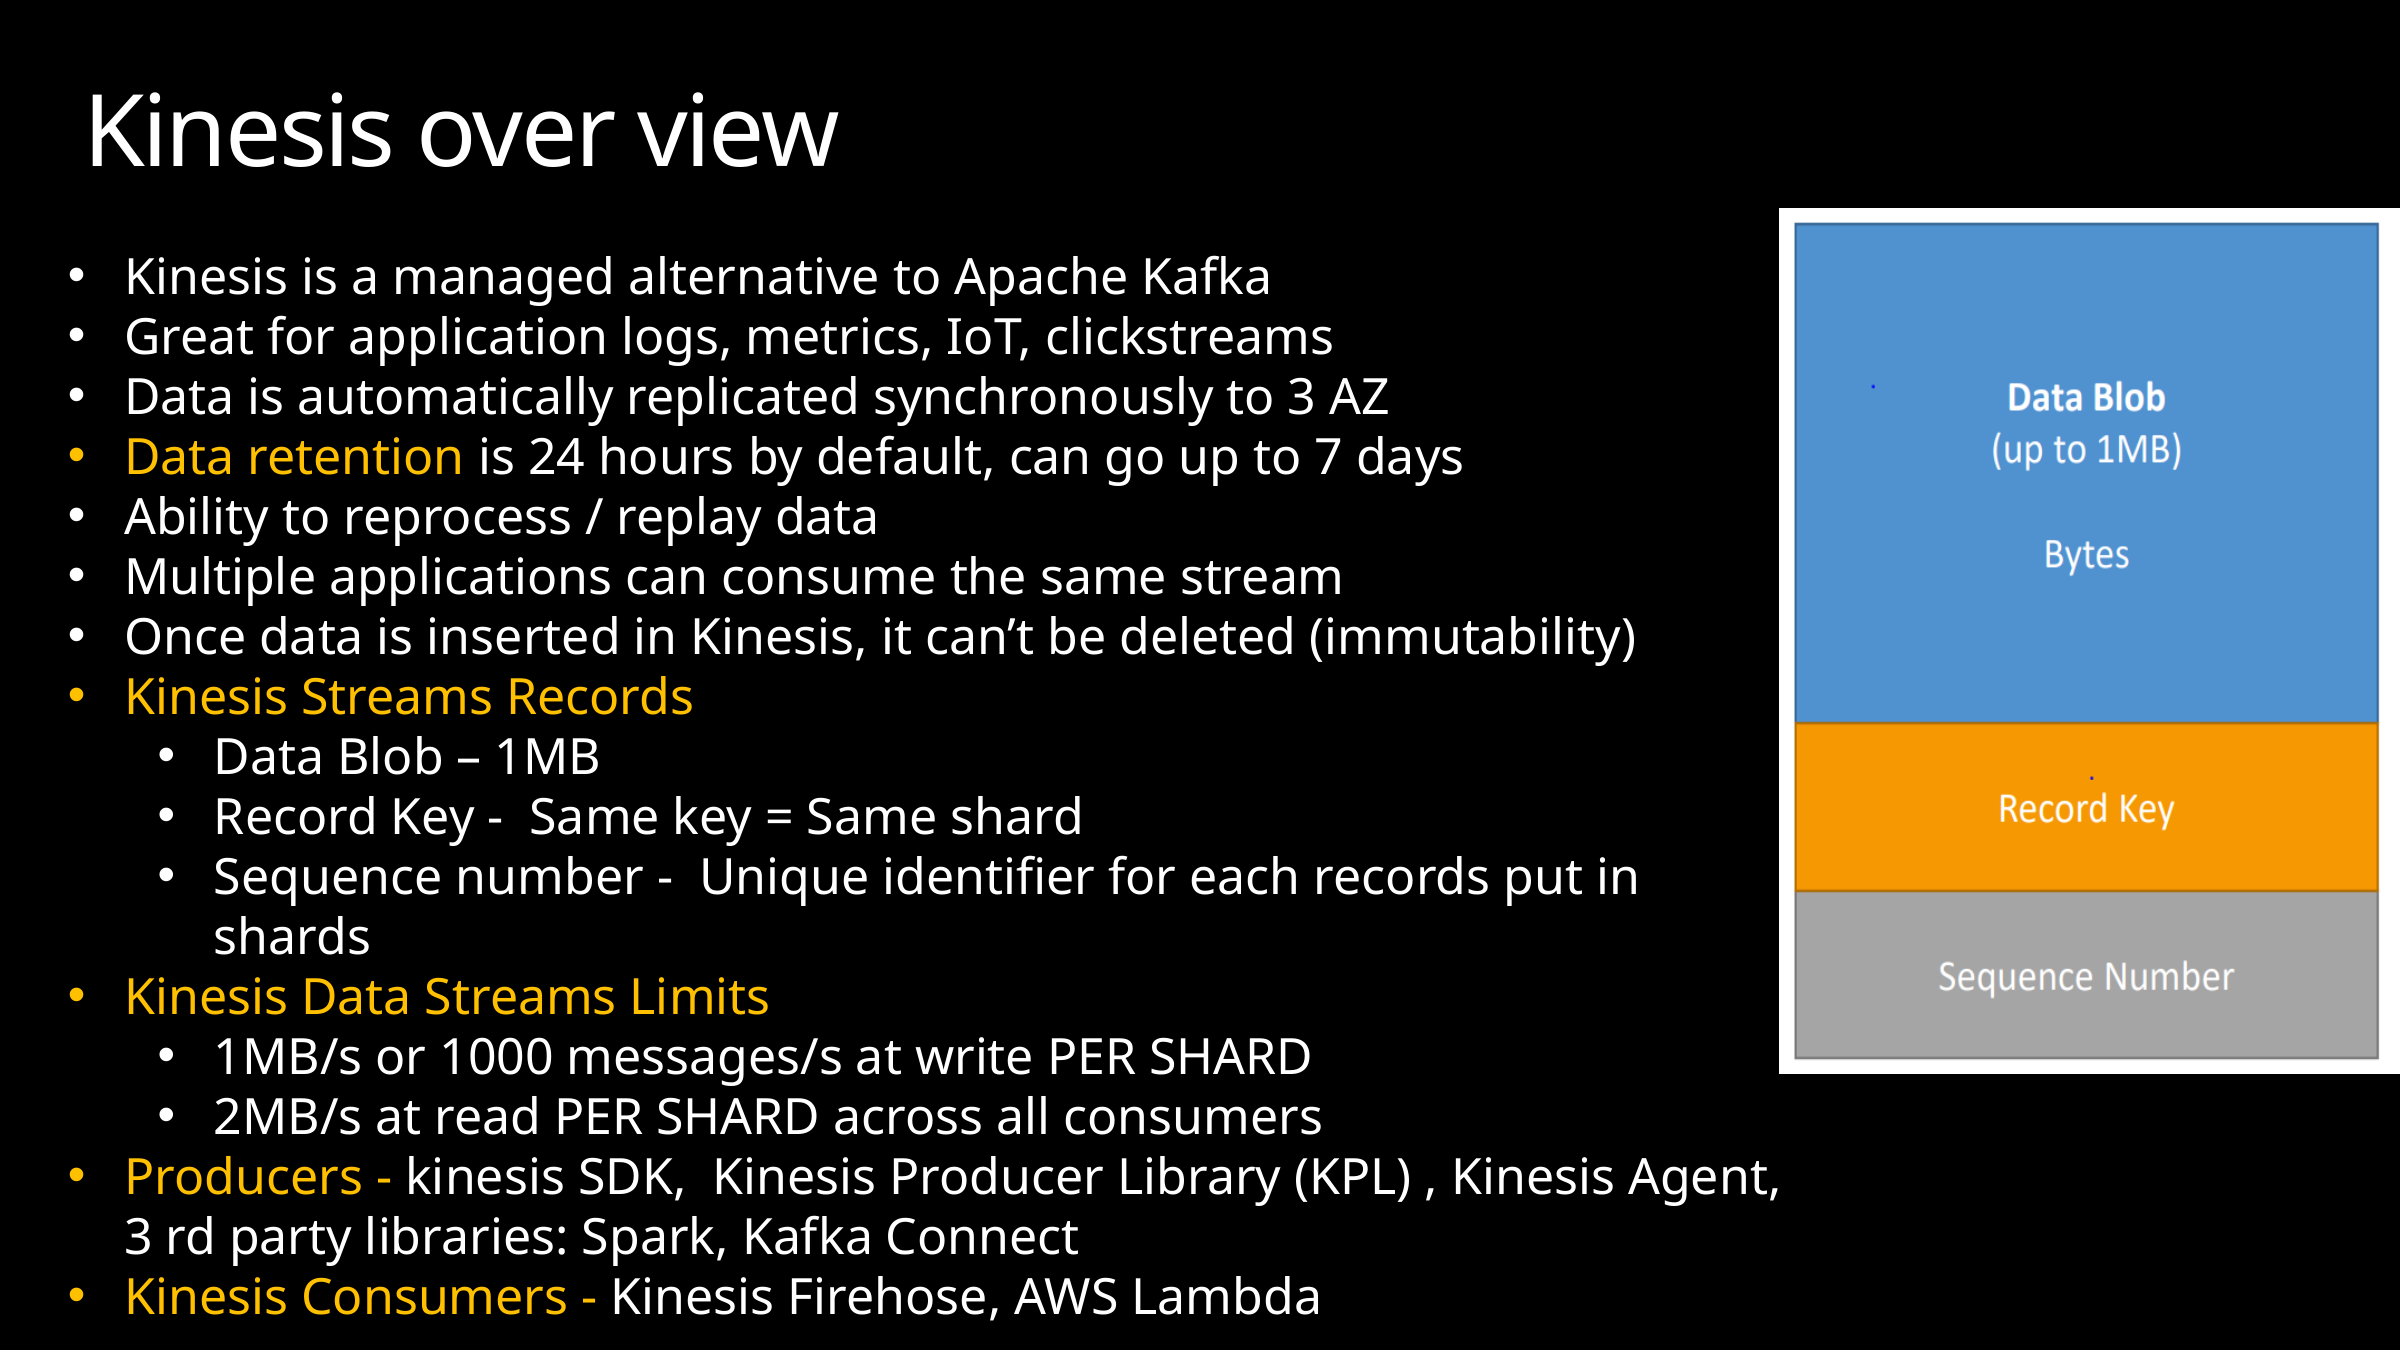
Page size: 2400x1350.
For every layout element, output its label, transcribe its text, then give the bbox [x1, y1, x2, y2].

title Kinesis over view [53, 56, 2347, 191]
picture [1779, 208, 2400, 1074]
text_box Kinesis is a managed alternative to Apache Kafka Great for application logs, metrics, IoT, clickstreams Data is automatically replicated synchronously to 3 AZ Data retention is 24 hours by default, can go up to 7 days Ability to reprocess / replay data Multiple applications can consume the same stream Once data is inserted in Kinesis, it can’t be deleted (immutability) Kinesis Streams Records Data Blob – 1MB Record Key - Same key = Same shard Sequence number - Unique identifier for each records put in shards Kinesis Data Streams Limits 1MB/s or 1000 messages/s at write PER SHARD 2MB/s at read PER SHARD across all consumers Producers - kinesis SDK, Kinesis Producer Library (KPL) , Kinesis Agent, 3 rd party libraries: Spark, Kafka Connect Kinesis Consumers - Kinesis Firehose, AWS Lambda [53, 237, 1807, 1332]
